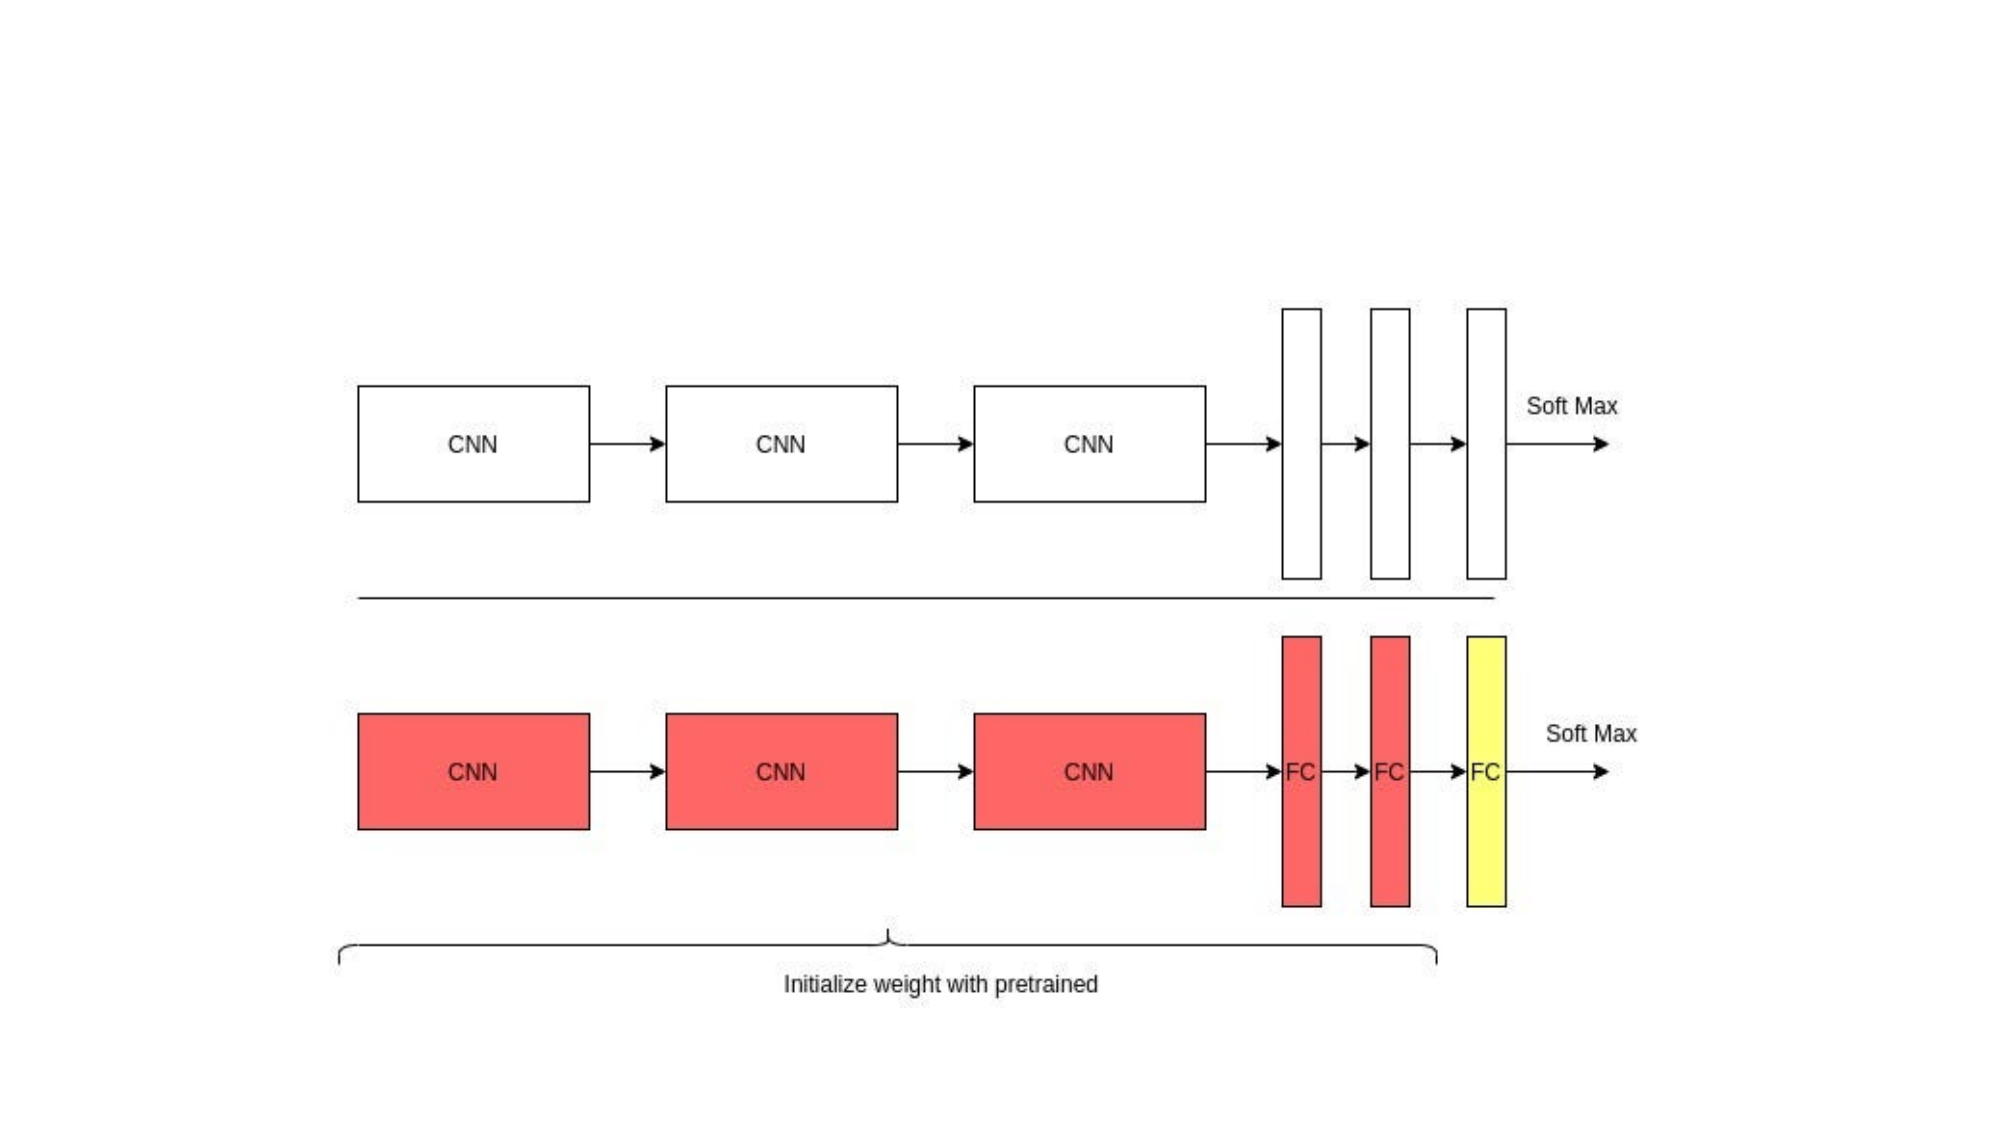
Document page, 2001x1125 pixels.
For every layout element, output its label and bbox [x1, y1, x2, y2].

list [329, 299, 1671, 1014]
